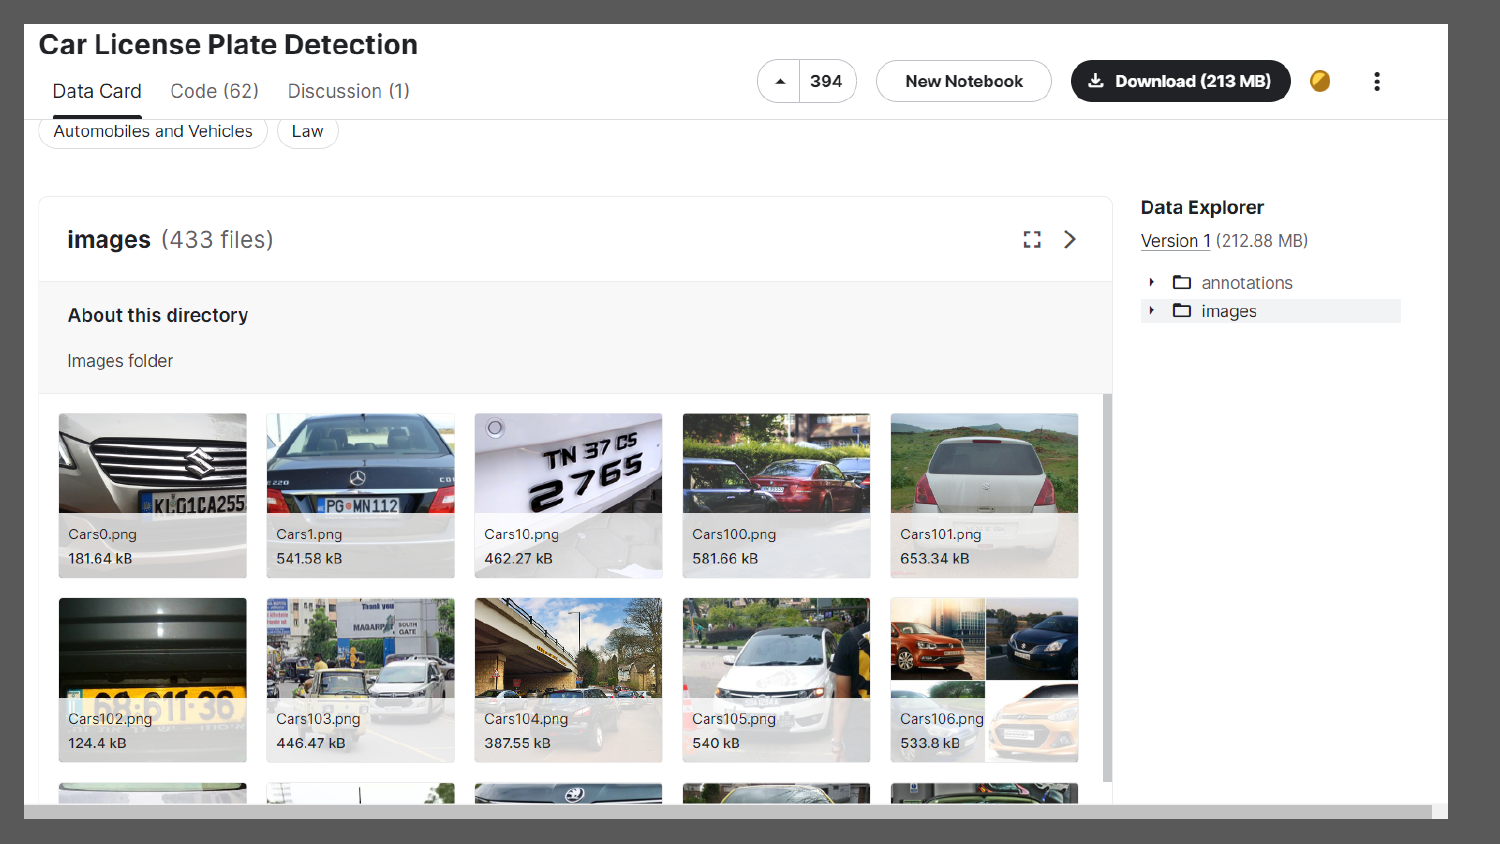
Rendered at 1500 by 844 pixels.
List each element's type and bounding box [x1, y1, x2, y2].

picture [24, 24, 1448, 819]
